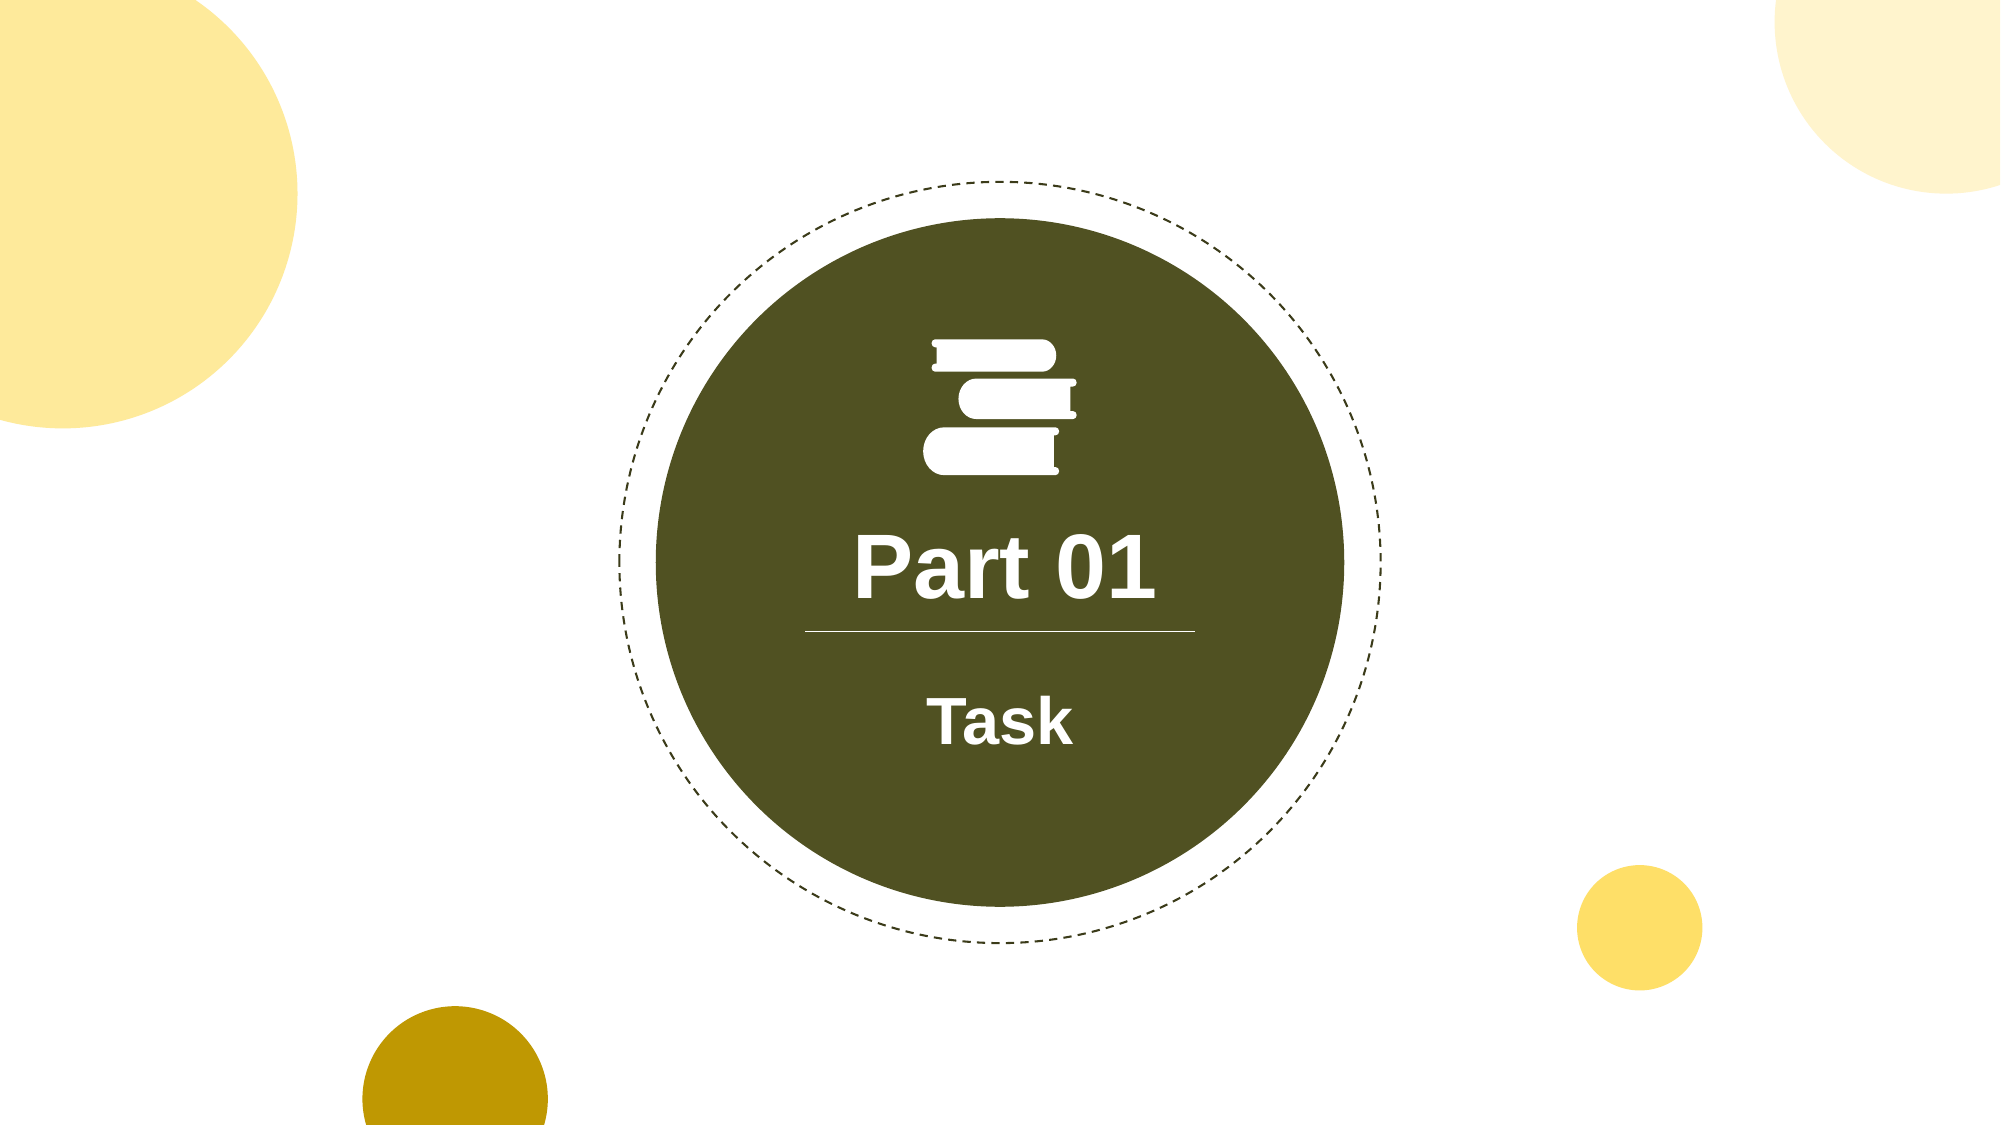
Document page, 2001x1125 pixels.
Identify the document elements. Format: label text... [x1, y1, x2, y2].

text_box [931, 339, 1057, 372]
text_box [923, 427, 1060, 476]
list Task [672, 648, 1328, 799]
text_box [958, 378, 1077, 420]
